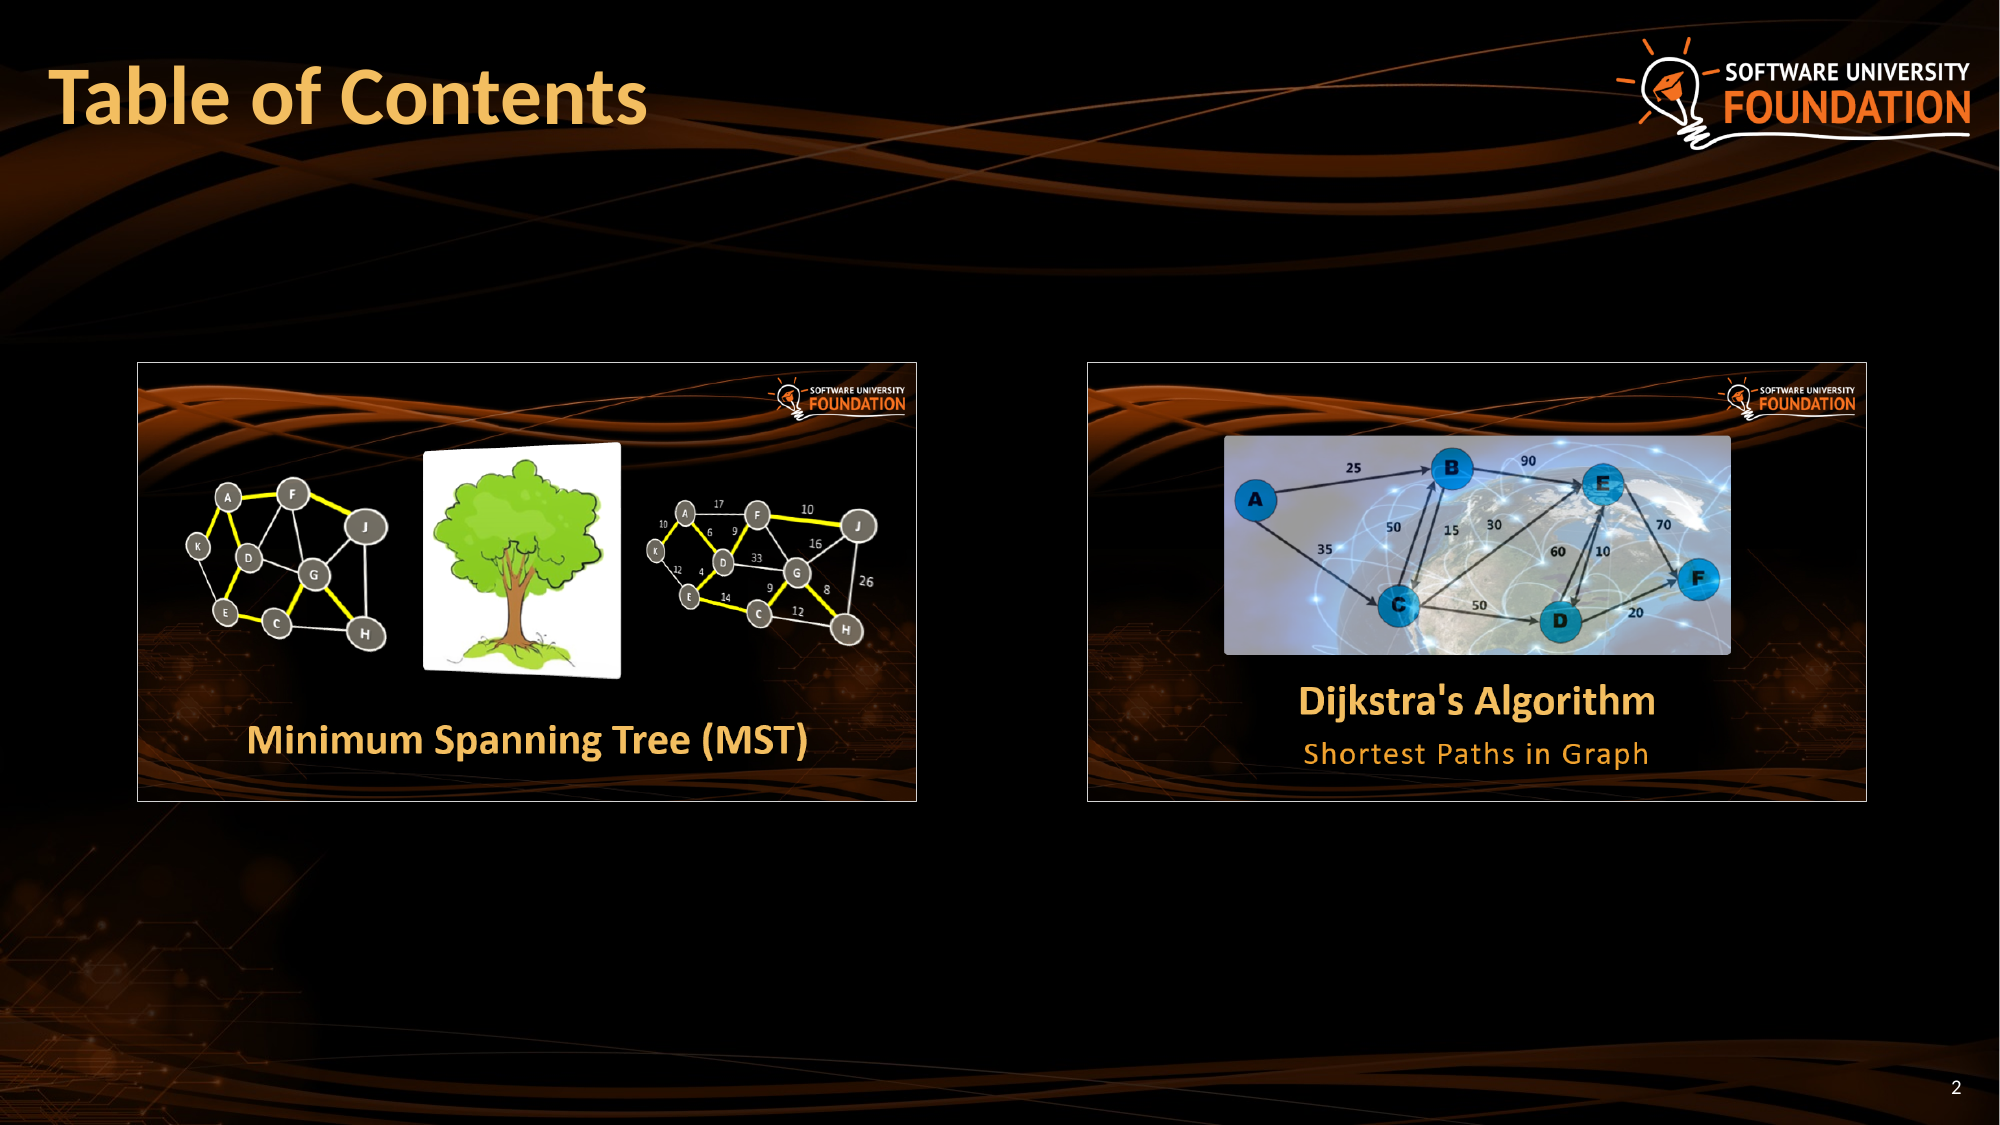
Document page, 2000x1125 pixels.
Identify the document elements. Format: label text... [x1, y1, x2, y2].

title Table of Contents [30, 6, 1602, 189]
picture [0, 0, 2000, 1125]
slide_number 2 [1897, 1070, 1968, 1103]
